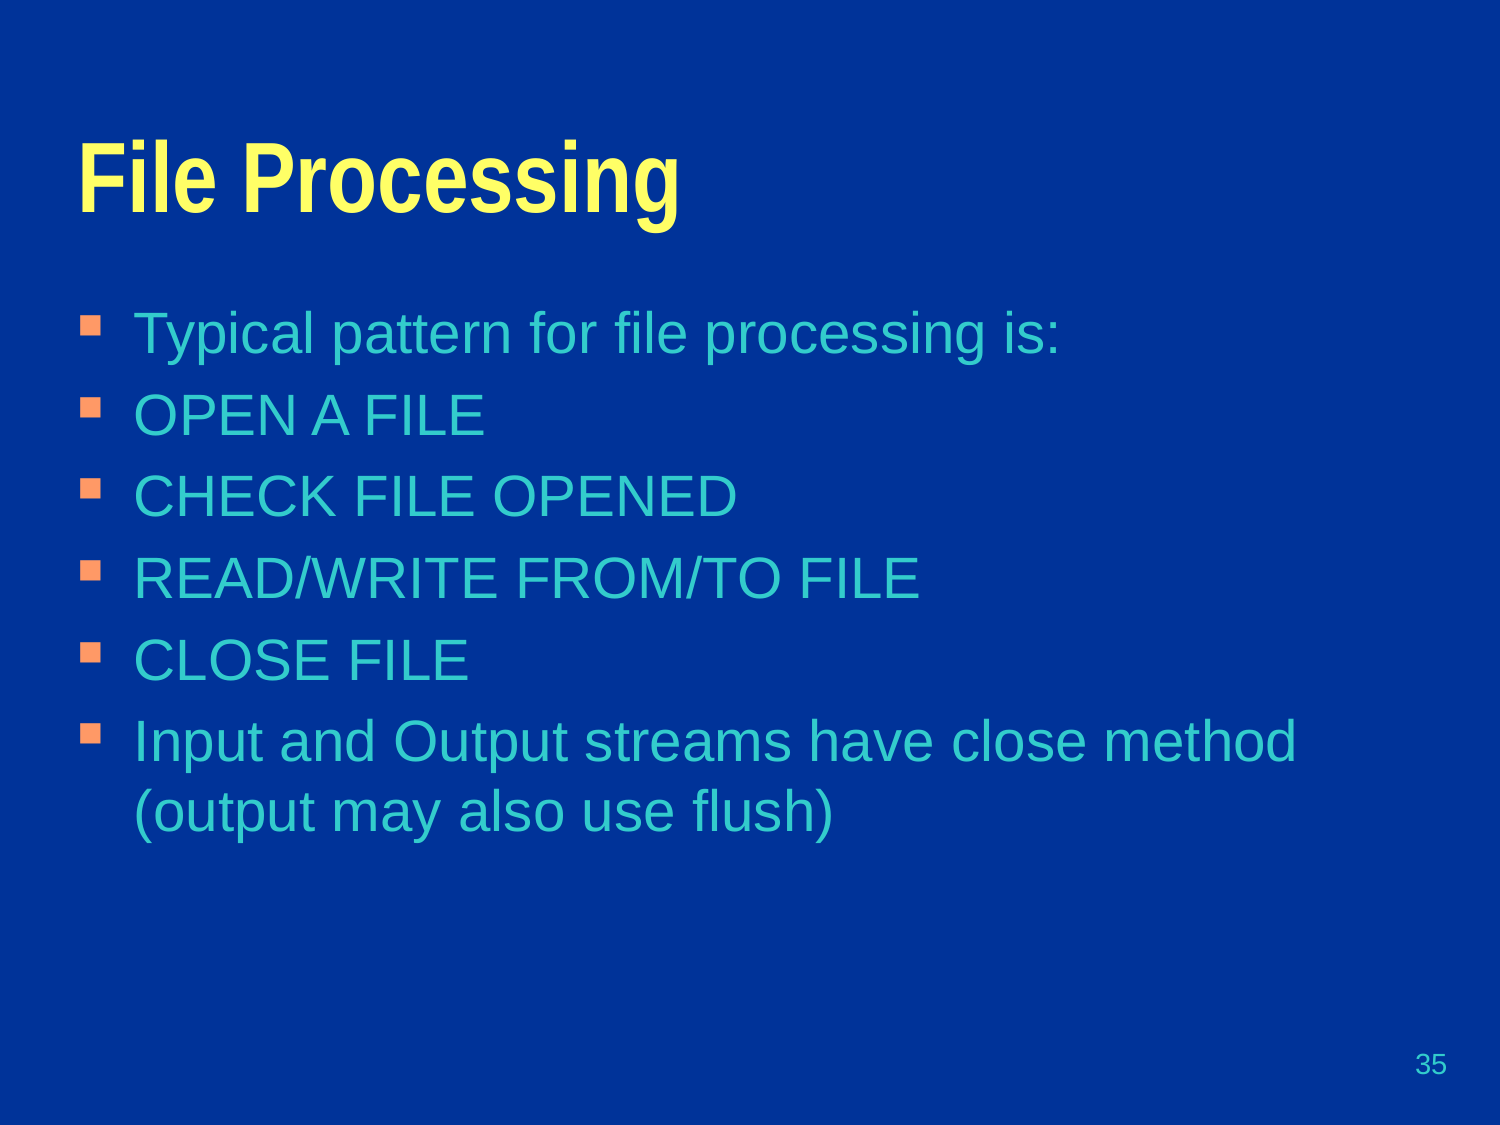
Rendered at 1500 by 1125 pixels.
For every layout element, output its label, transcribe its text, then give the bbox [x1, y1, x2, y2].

title File Processing [62, 99, 1463, 275]
list Typical pattern for file processing is: OPEN A FILE CHECK FILE OPENED READ/WRITE FROM/TO FILE CLOSE FILE Input and Output streams have close method (output may also use flush) [62, 287, 1463, 1000]
slide_number 35 [1149, 1025, 1463, 1100]
